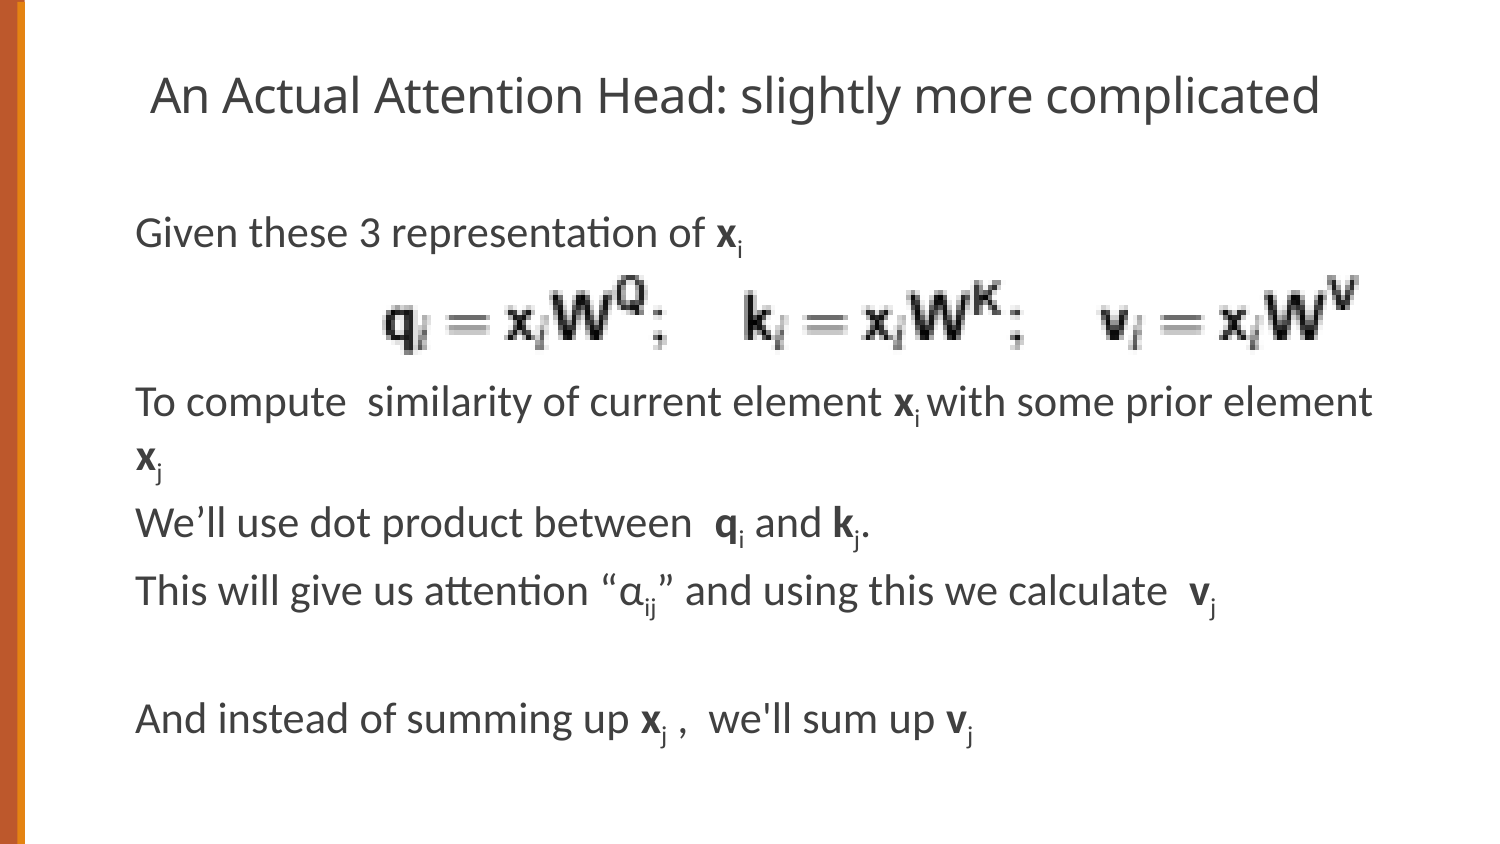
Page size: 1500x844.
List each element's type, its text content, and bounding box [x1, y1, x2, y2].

list Given these 3 representation of xi To compute similarity of current element xi with some prior element xj We’ll use dot product between qi and kj. This will give us attention “αij” and using this we calculate vj And instead of summing up xj , we'll sum up vj [135, 196, 1409, 760]
title An Actual Attention Head: slightly more complicated [135, 19, 1373, 132]
picture [381, 271, 1365, 357]
